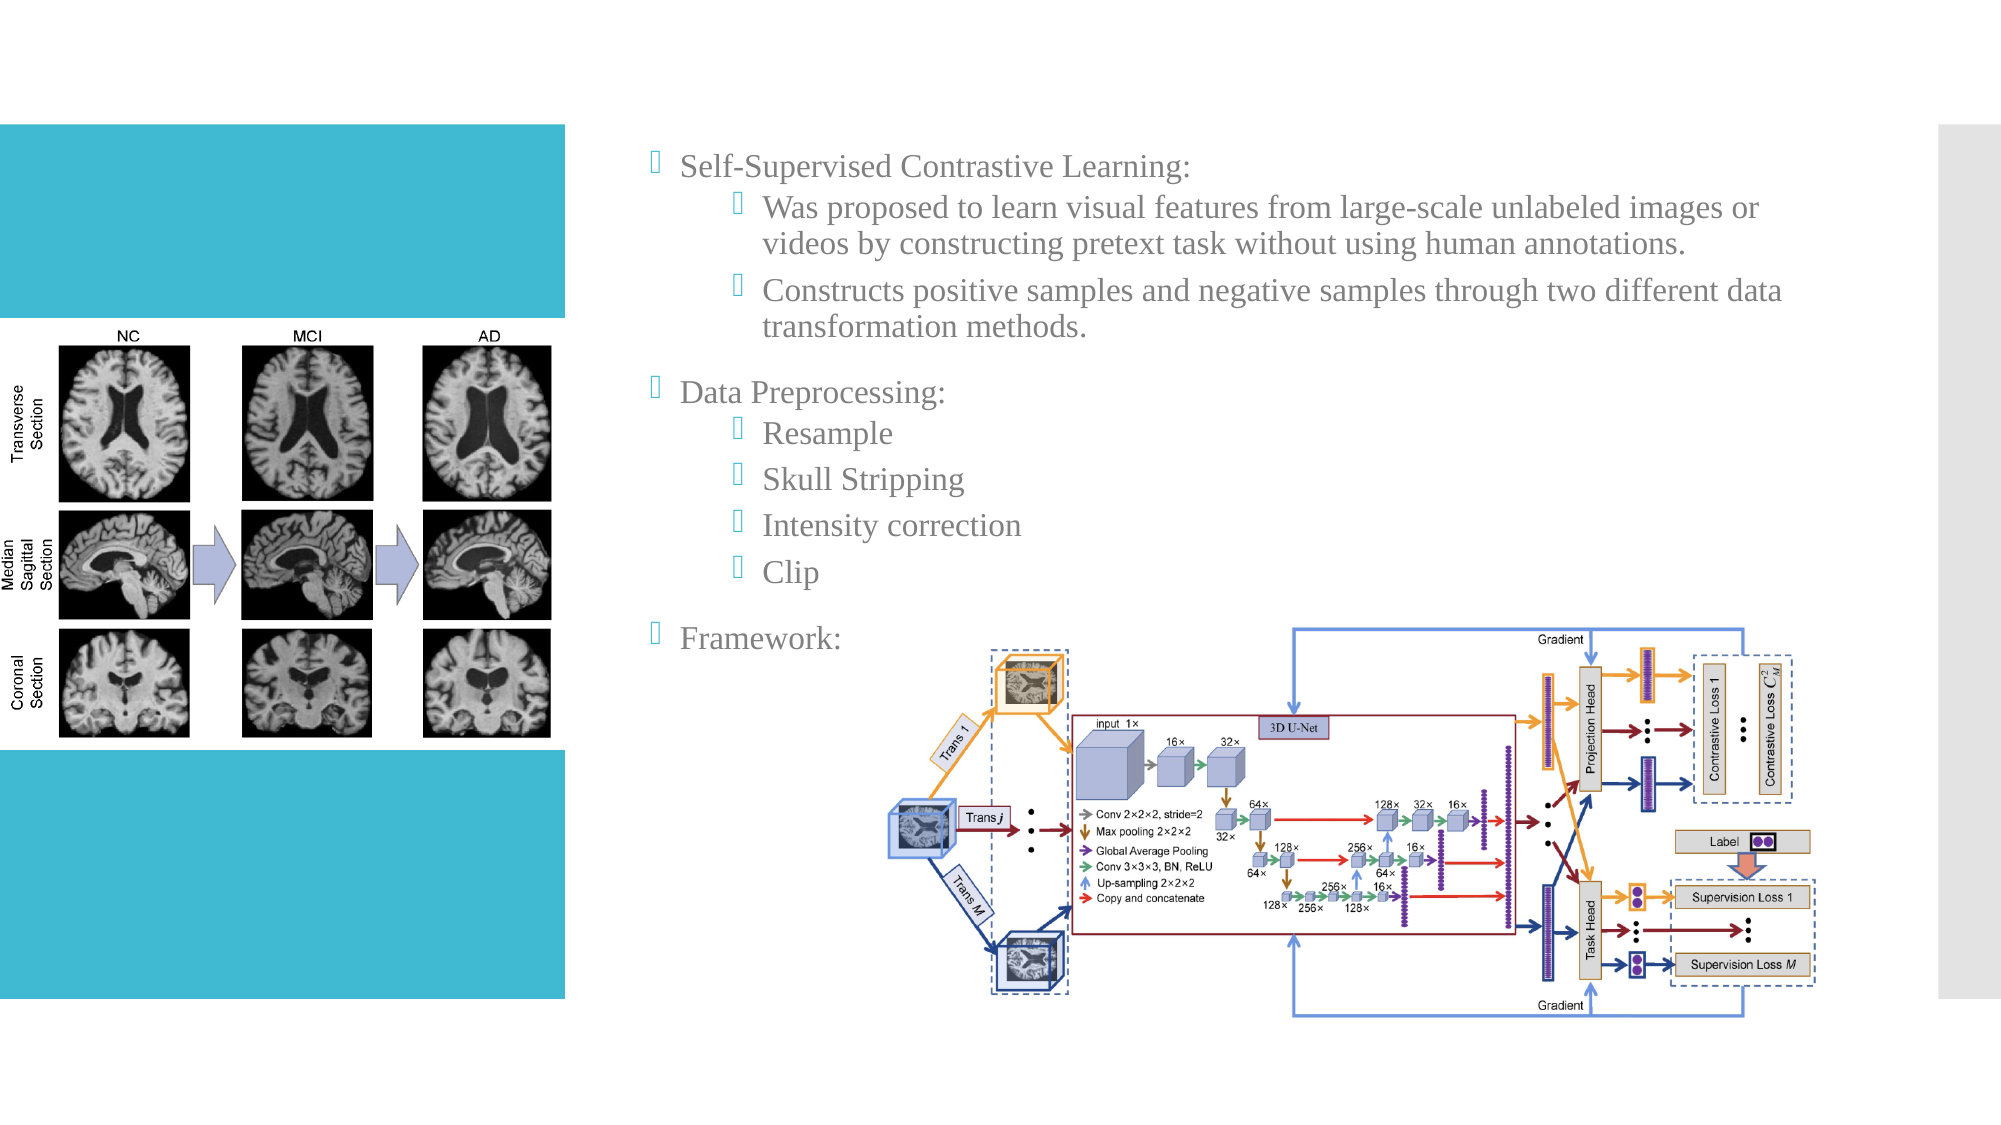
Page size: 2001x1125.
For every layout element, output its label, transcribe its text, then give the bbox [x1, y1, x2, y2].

list Self-Supervised Contrastive Learning: Was proposed to learn visual features from large-scale unlabeled images or videos by constructing pretext task without using human annotations. Constructs positive samples and negative samples through two different data transformation methods. Data Preprocessing: Resample Skull Stripping Intensity correction Clip Framework: [634, 141, 1835, 982]
picture [876, 605, 1835, 1032]
picture [0, 318, 566, 751]
